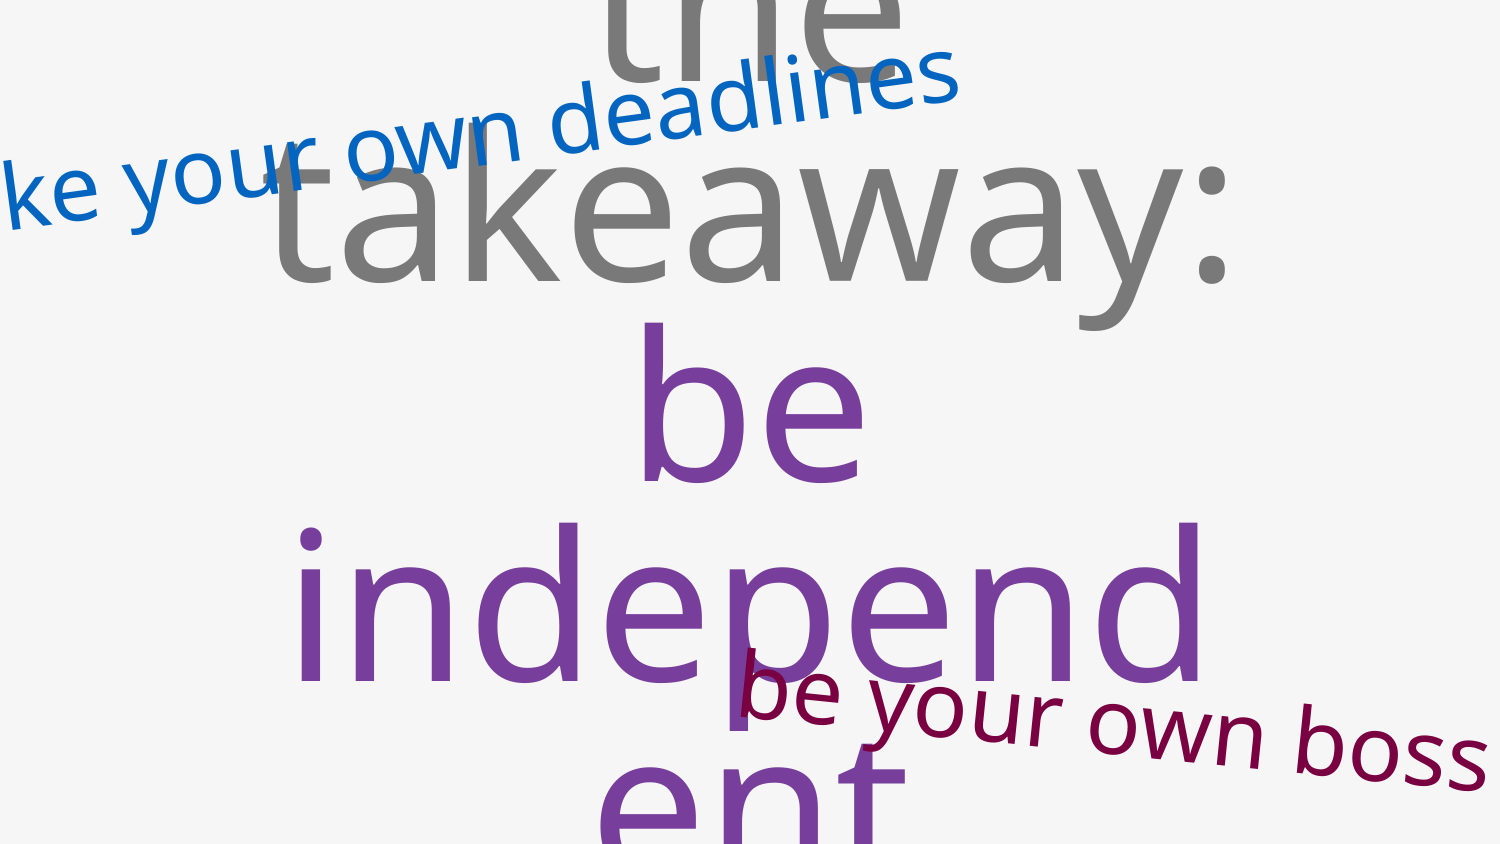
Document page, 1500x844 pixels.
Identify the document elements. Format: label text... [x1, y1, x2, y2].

text_box be your own boss [722, 637, 1500, 820]
list the takeaway: be independent [244, 209, 1256, 634]
text_box make your own deadlines [0, 19, 977, 258]
